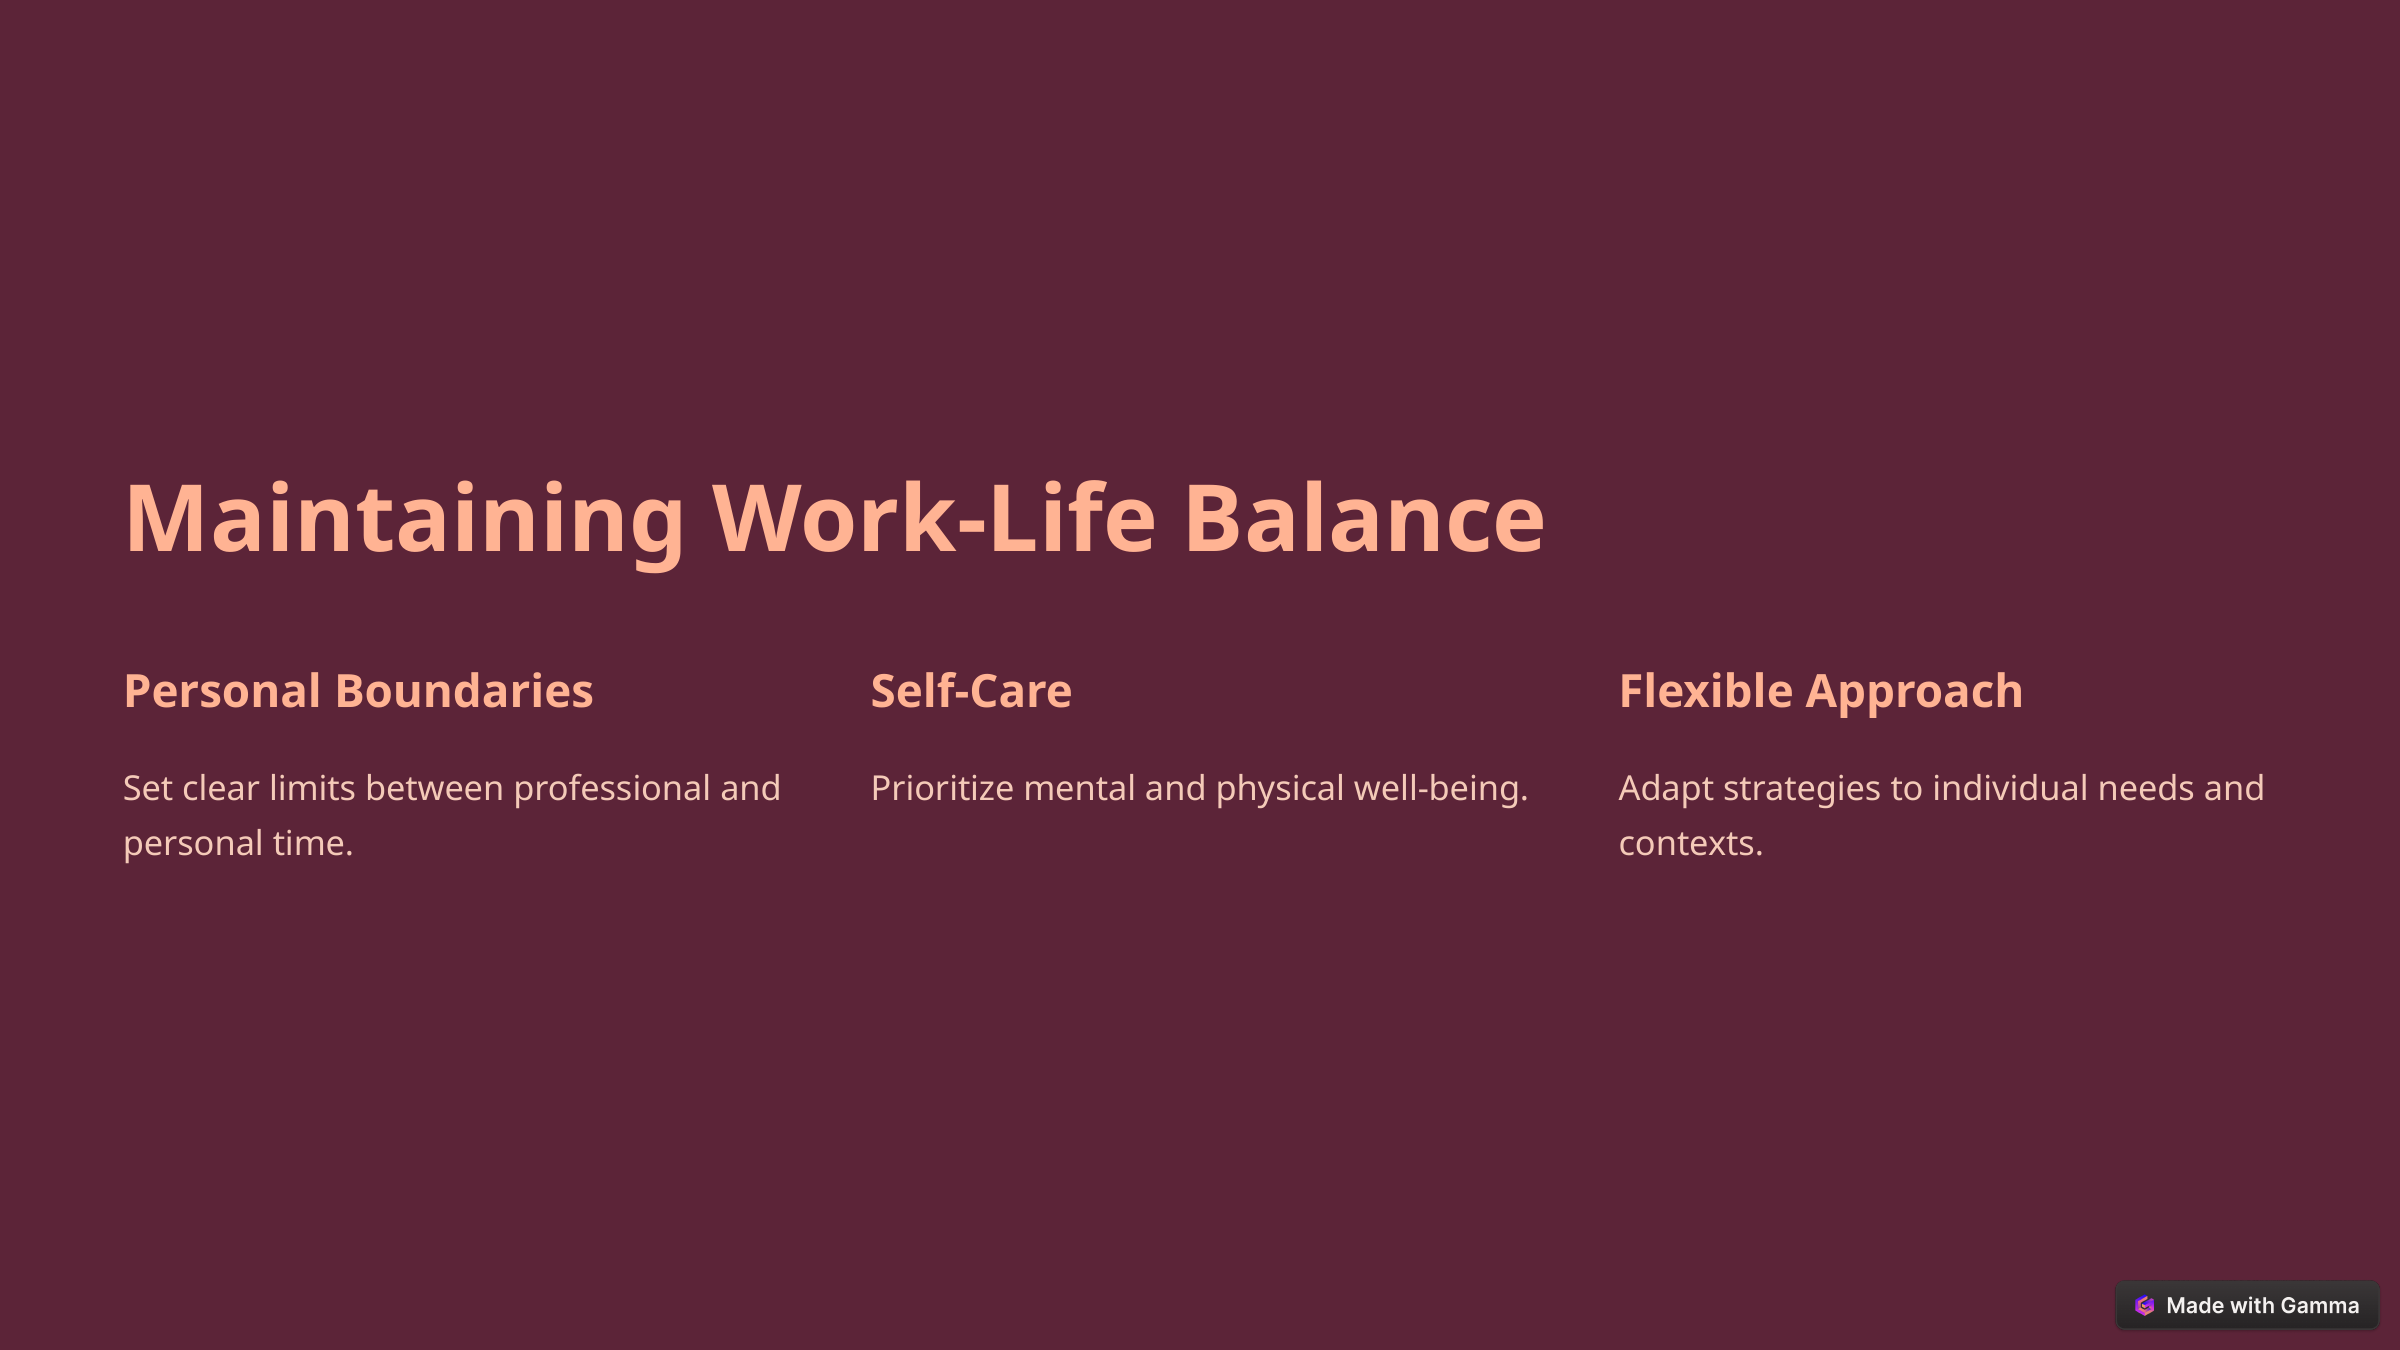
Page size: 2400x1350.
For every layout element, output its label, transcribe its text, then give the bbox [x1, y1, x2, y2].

text_box Flexible Approach [1618, 658, 2087, 718]
picture [2106, 1271, 2389, 1339]
text_box Prioritize mental and physical well-being. [870, 752, 1532, 865]
text_box Set clear limits between professional and personal time. [122, 752, 784, 865]
text_box Self-Care [870, 658, 1339, 718]
text_box Maintaining Work-Life Balance [122, 453, 1535, 571]
text_box Personal Boundaries [122, 658, 592, 718]
text_box Adapt strategies to individual needs and contexts. [1618, 752, 2280, 865]
